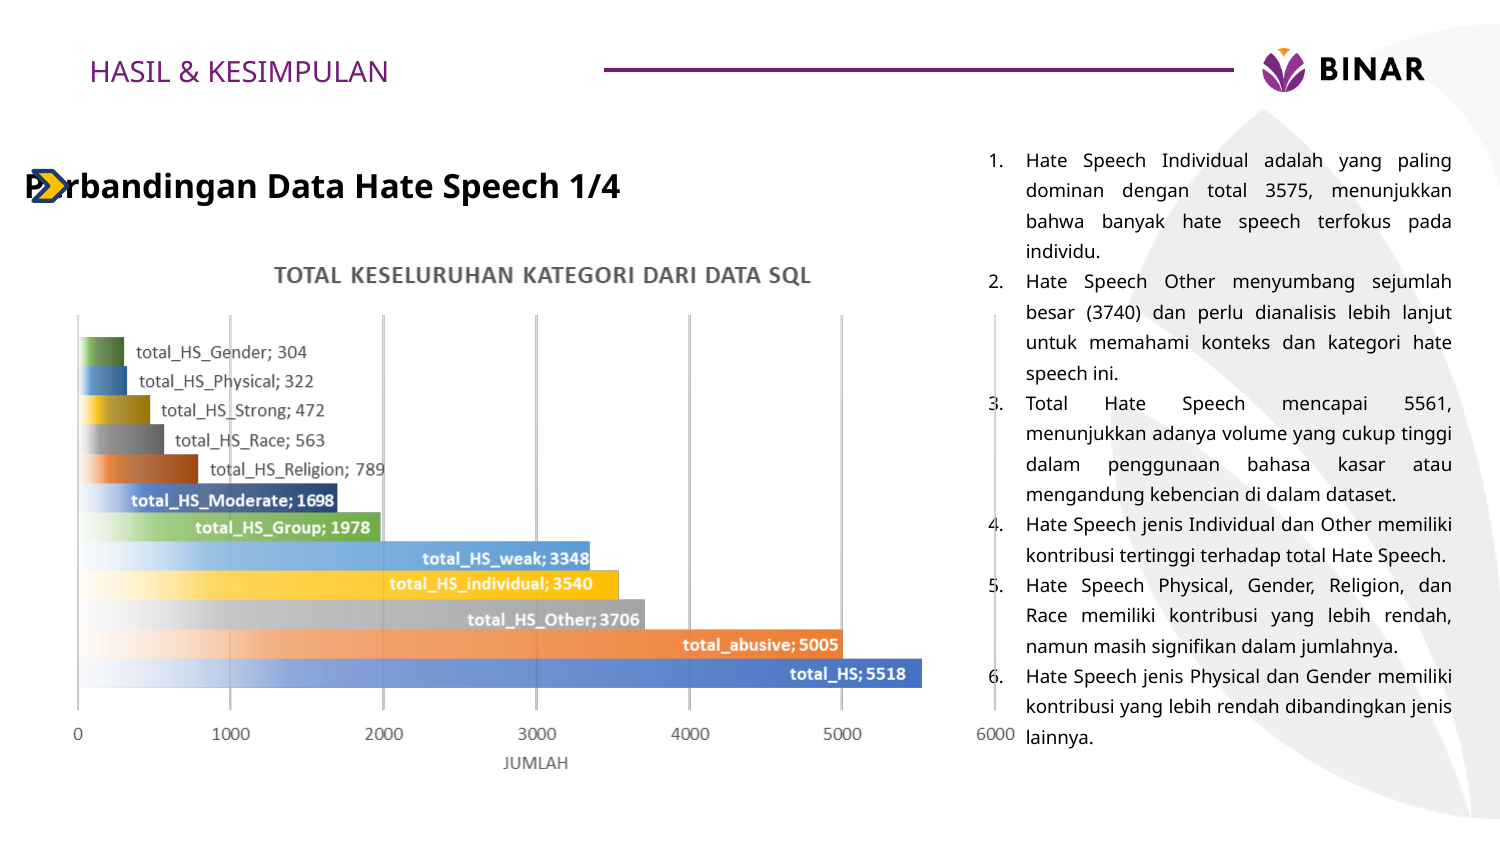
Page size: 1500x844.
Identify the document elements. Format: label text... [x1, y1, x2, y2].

picture [1110, 24, 1500, 819]
text_box [31, 168, 70, 203]
text_box Hate Speech Individual adalah yang paling dominan dengan total 3575, menunjukkan bahwa banyak hate speech terfokus pada individu. Hate Speech Other menyumbang sejumlah besar (3740) dan perlu dianalisis lebih lanjut untuk memahami konteks dan kategori hate speech ini. Total Hate Speech mencapai 5561, menunjukkan adanya volume yang cukup tinggi dalam penggunaan bahasa kasar atau mengandung kebencian di dalam dataset. Hate Speech jenis Individual dan Other memiliki kontribusi tertinggi terhadap total Hate Speech. Hate Speech Physical, Gender, Religion, dan Race memiliki kontribusi yang lebih rendah, namun masih signifikan dalam jumlahnya. Hate Speech jenis Physical dan Gender memiliki kontribusi yang lebih rendah dibandingkan jenis lainnya. [959, 133, 1105, 756]
picture [50, 242, 1037, 800]
text_box HASIL & KESIMPULAN [74, 23, 485, 118]
text_box Perbandingan Data Hate Speech 1/4 [9, 157, 636, 213]
